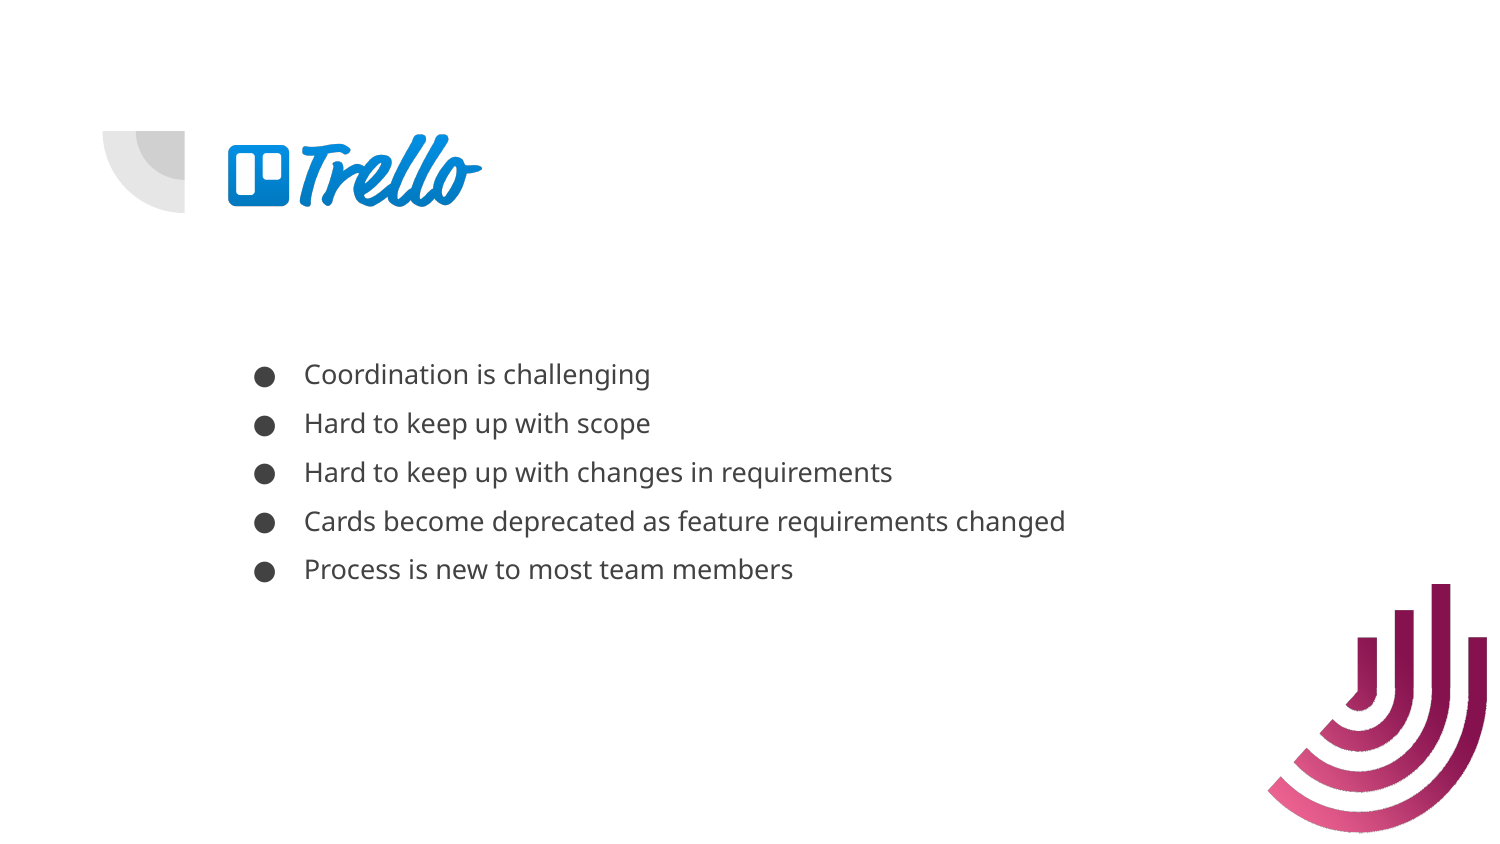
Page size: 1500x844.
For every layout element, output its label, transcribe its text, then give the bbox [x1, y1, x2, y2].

picture [1231, 575, 1500, 844]
title [213, 98, 1368, 263]
picture [213, 133, 482, 217]
list Coordination is challenging Hard to keep up with scope Hard to keep up with changes in requirements Cards become deprecated as feature requirements changed Process is new to most team members [213, 326, 1368, 744]
